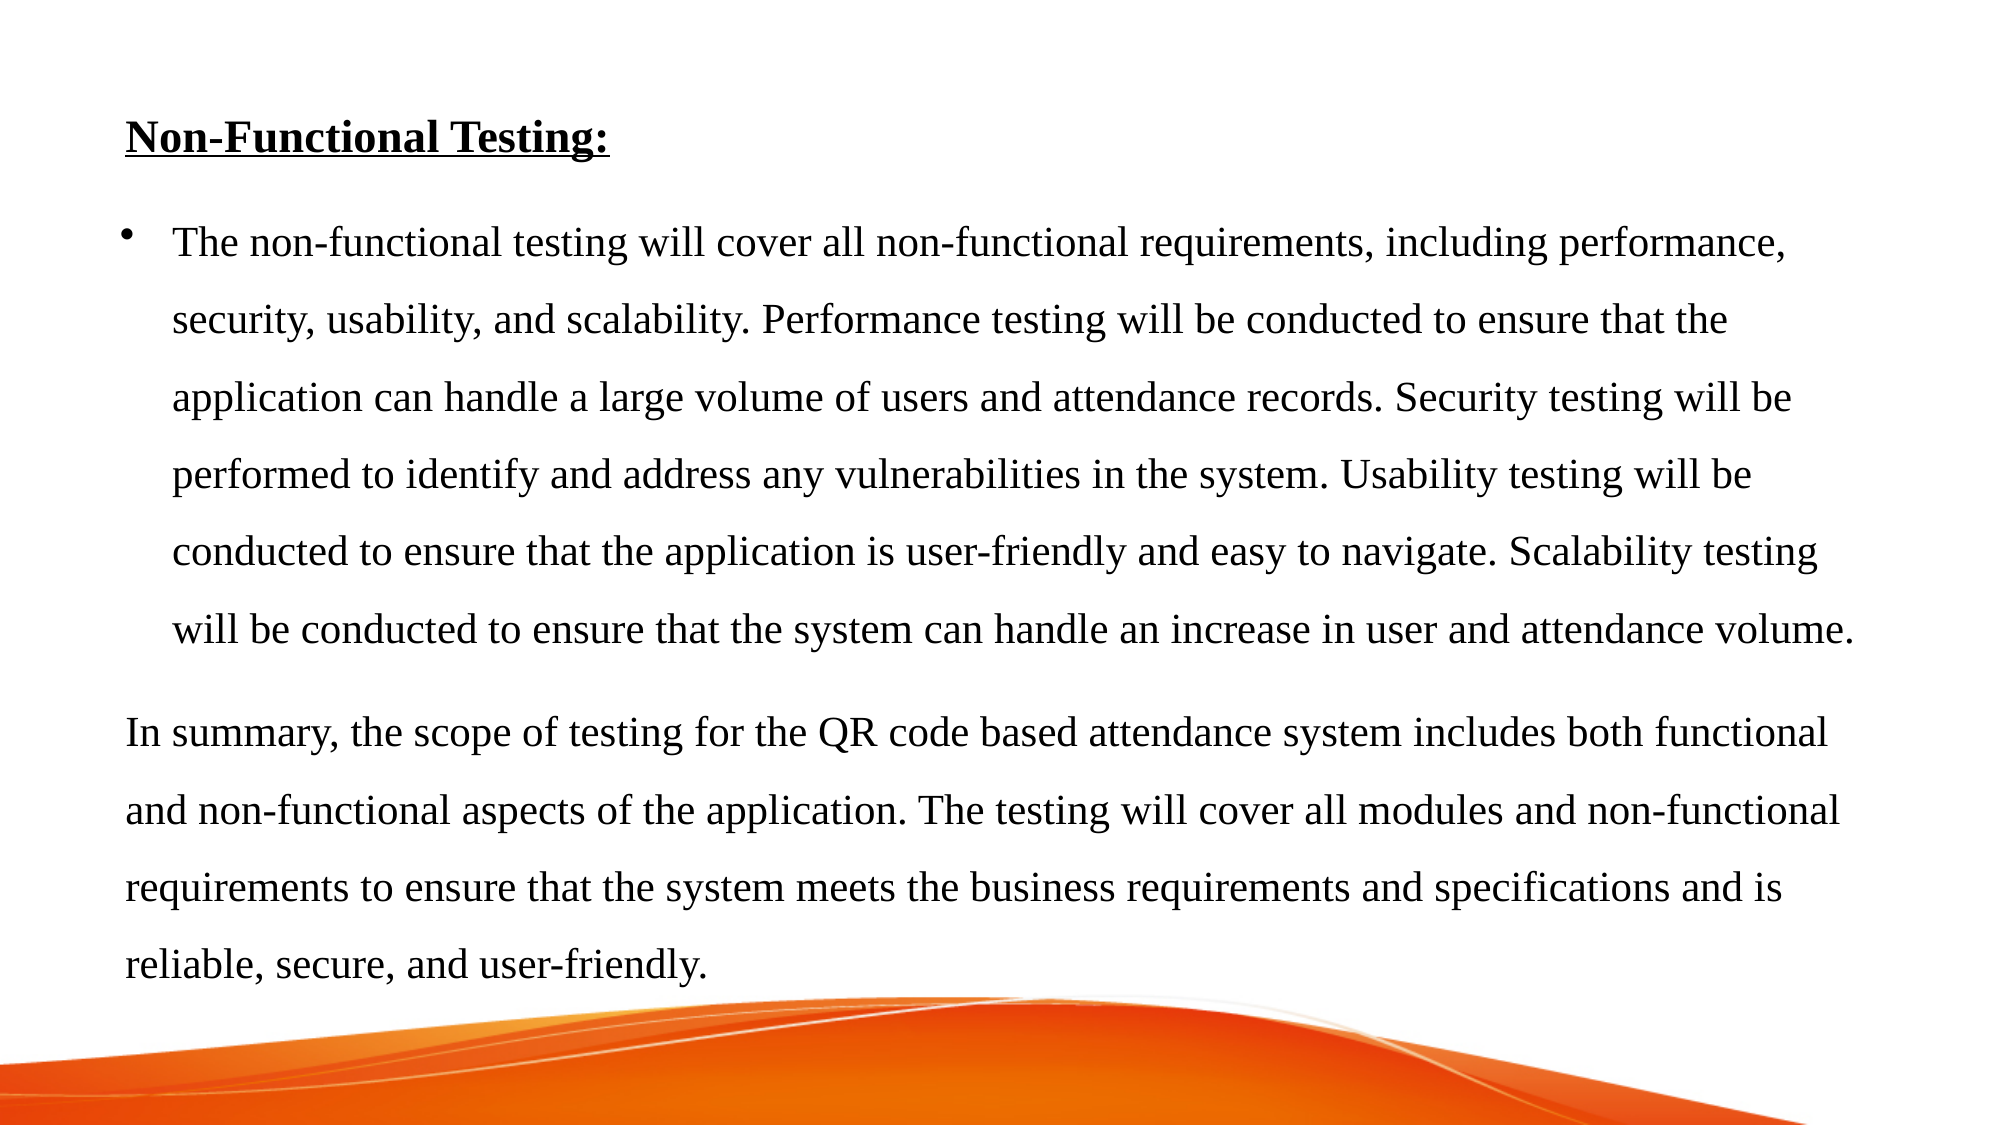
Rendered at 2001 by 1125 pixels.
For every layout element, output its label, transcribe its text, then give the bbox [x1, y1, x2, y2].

list Non-Functional Testing: The non-functional testing will cover all non-functional requirements, including performance, security, usability, and scalability. Performance testing will be conducted to ensure that the application can handle a large volume of users and attendance records. Security testing will be performed to identify and address any vulnerabilities in the system. Usability testing will be conducted to ensure that the application is user-friendly and easy to navigate. Scalability testing will be conducted to ensure that the system can handle an increase in user and attendance volume. In summary, the scope of testing for the QR code based attendance system includes both functional and non-functional aspects of the application. The testing will cover all modules and non-functional requirements to ensure that the system meets the business requirements and specifications and is reliable, secure, and user-friendly. [104, 69, 1884, 1057]
picture [0, 0, 2000, 1125]
